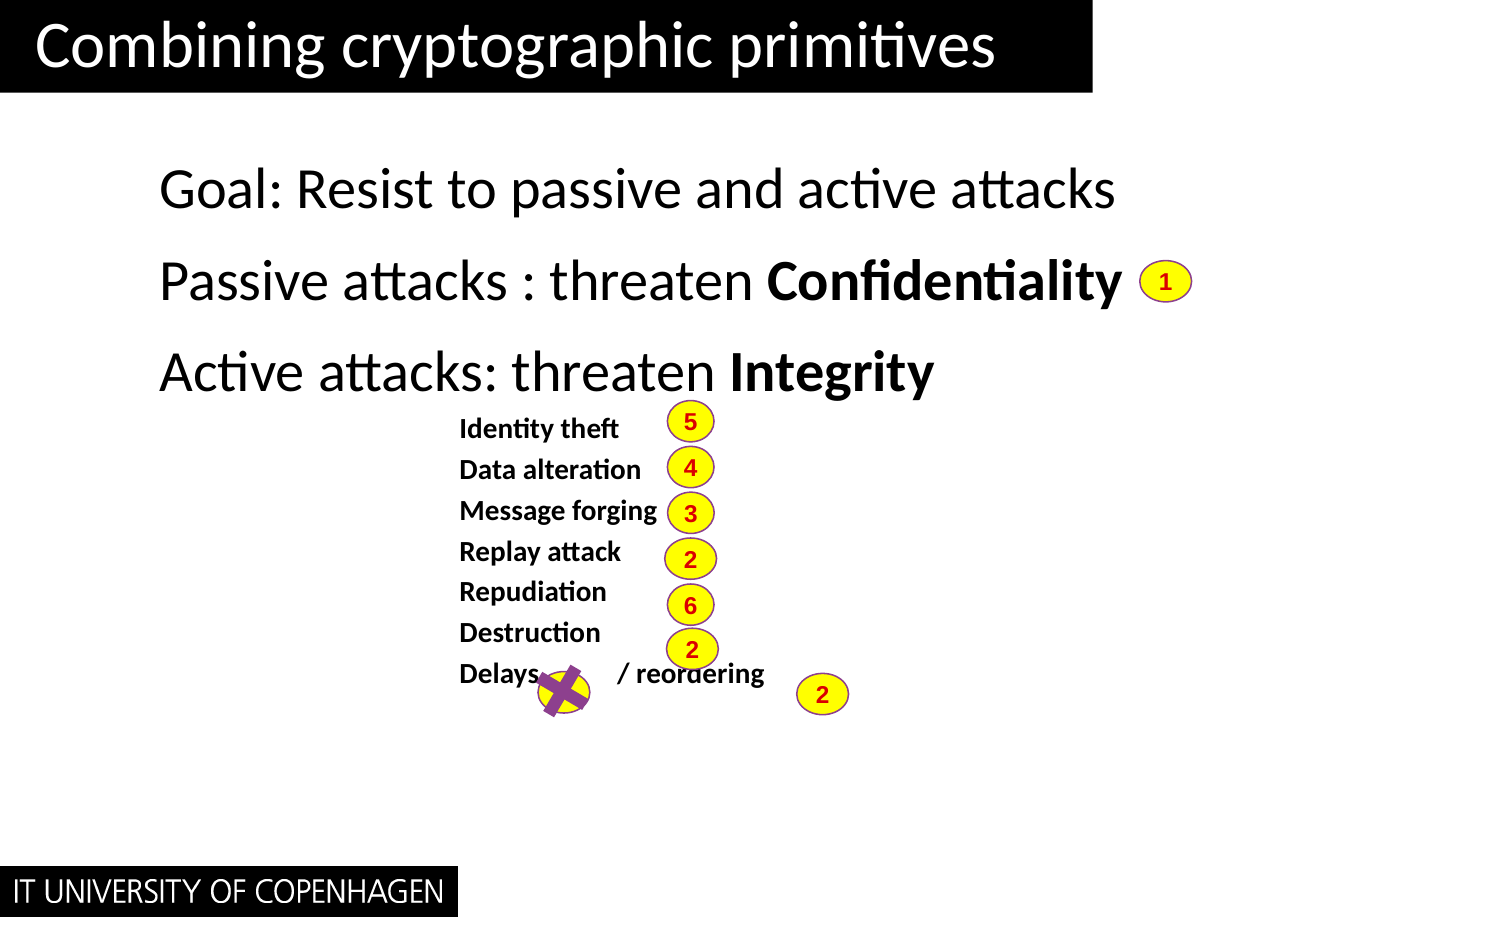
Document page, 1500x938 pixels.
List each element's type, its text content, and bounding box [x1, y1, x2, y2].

list Goal: Resist to passive and active attacks Passive attacks : threaten Confidentiality Active attacks: threaten Integrity Identity theft Data alteration Message forging Replay attack Repudiation Destruction Delays / reordering [159, 149, 1367, 788]
title Combining cryptographic primitives [0, 0, 1093, 93]
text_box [537, 260, 1192, 716]
picture [15, 879, 442, 903]
